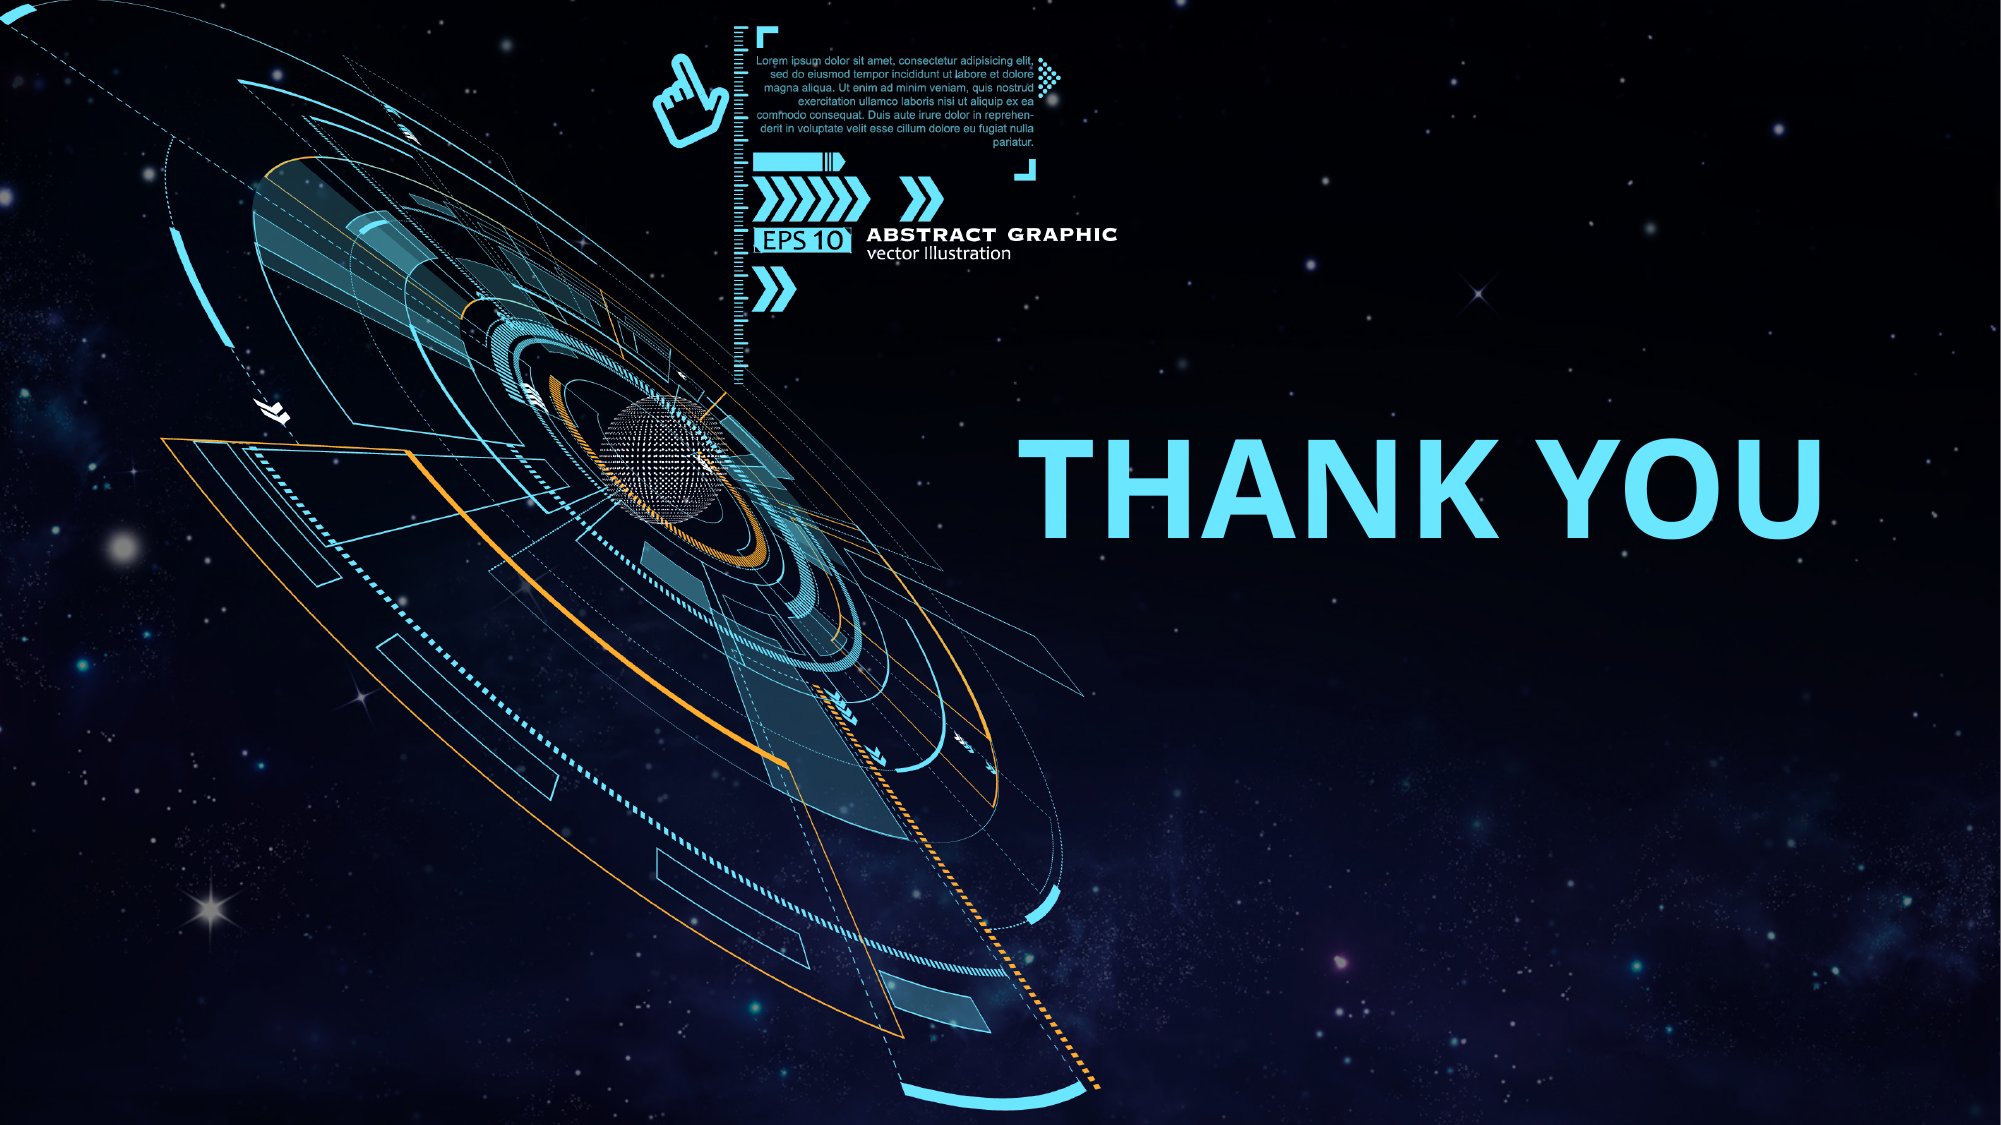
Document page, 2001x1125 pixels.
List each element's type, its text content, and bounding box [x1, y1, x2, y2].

picture [0, 0, 2001, 1125]
text_box THANK YOU [1117, 393, 1847, 574]
